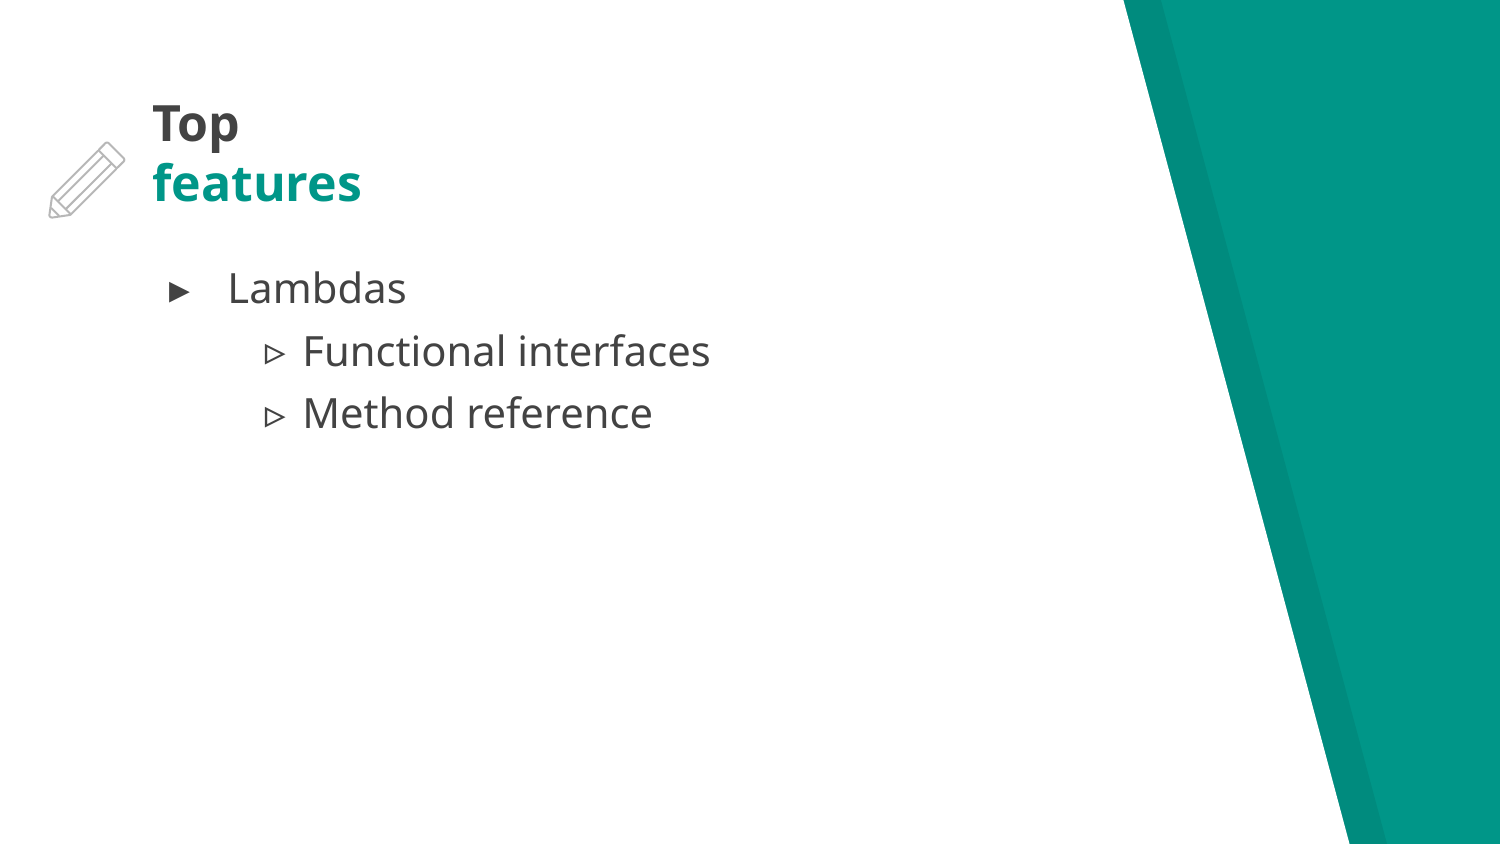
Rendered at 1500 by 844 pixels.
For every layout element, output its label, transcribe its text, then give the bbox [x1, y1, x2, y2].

list Lambdas Functional interfaces Method reference [137, 246, 1011, 617]
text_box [49, 142, 125, 218]
title Top features [137, 146, 1011, 227]
